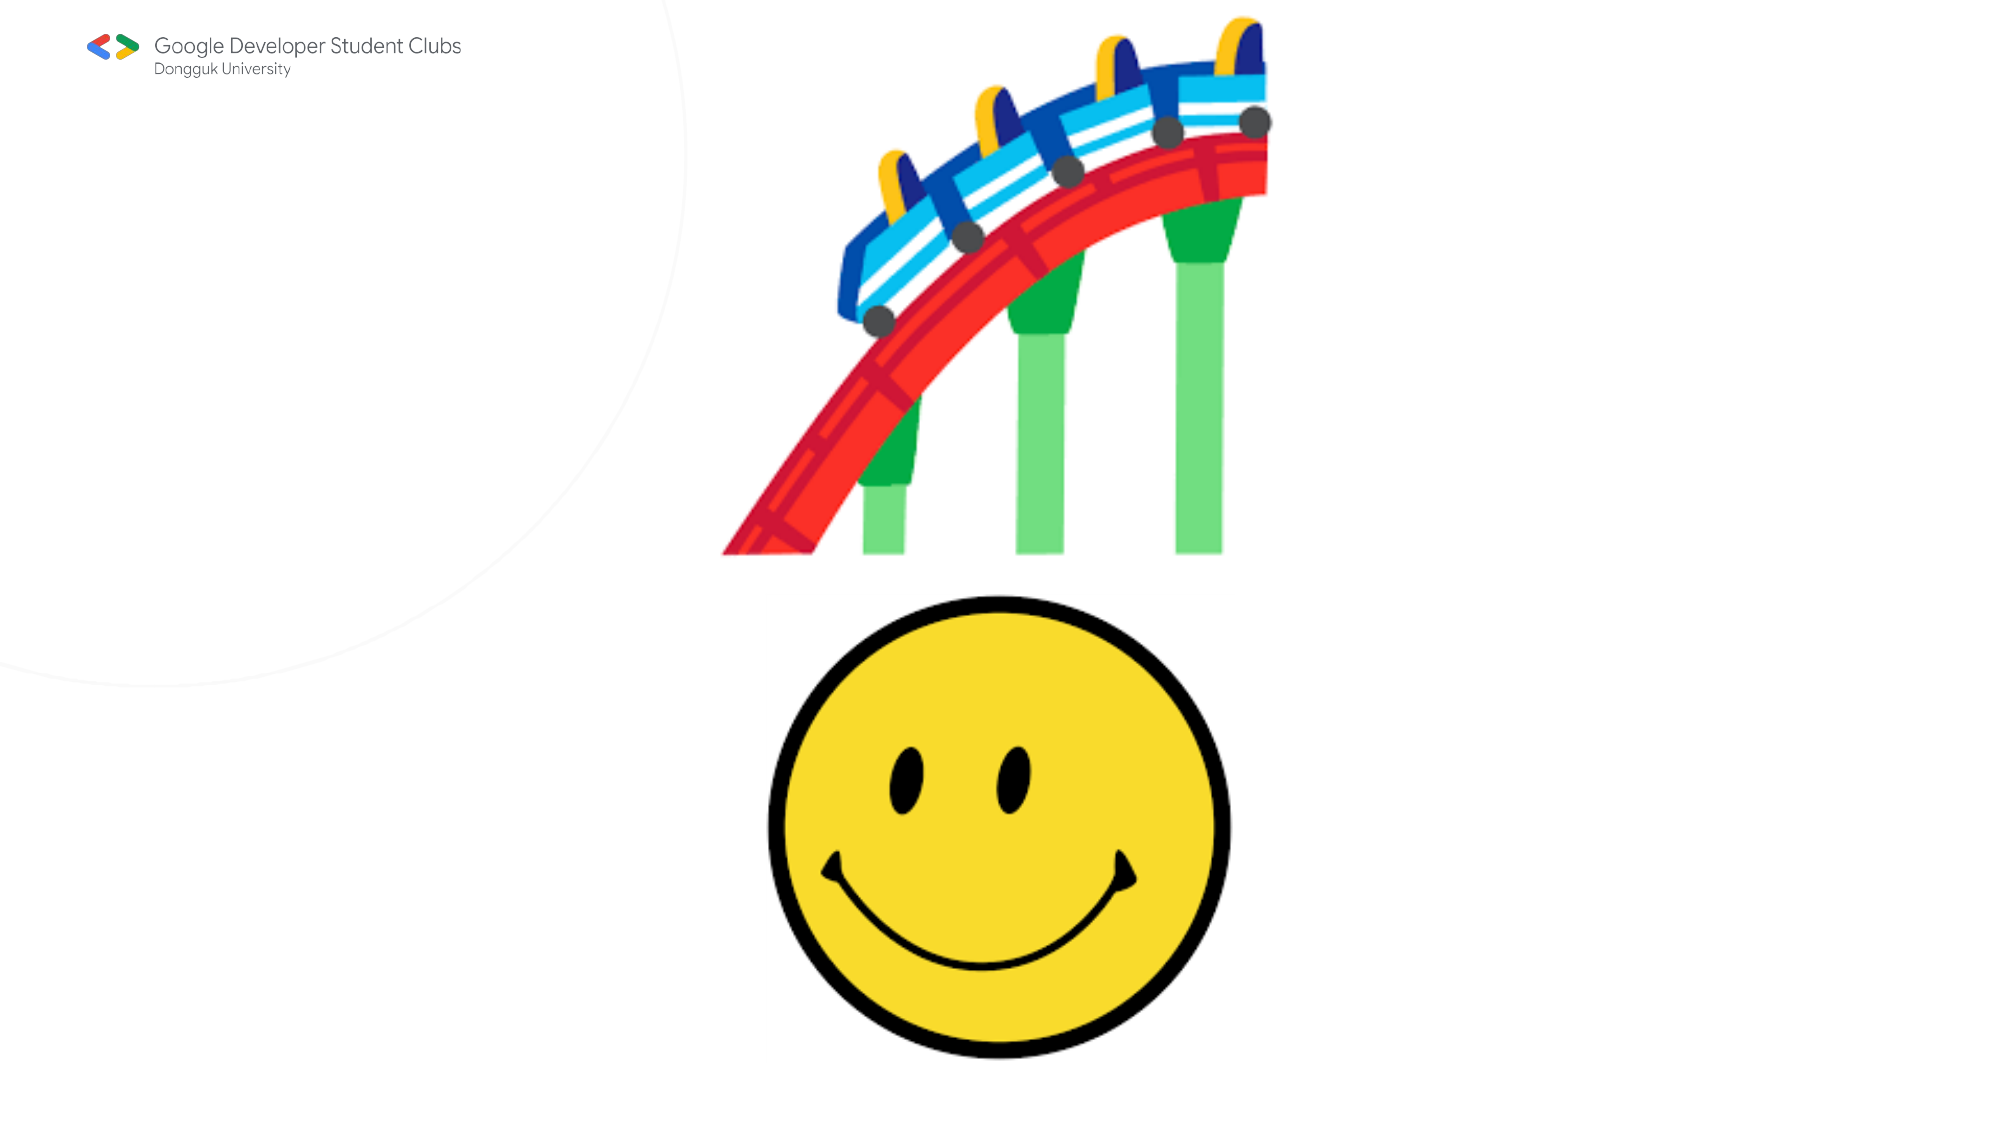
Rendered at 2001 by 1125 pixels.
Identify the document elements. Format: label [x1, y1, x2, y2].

text_box [0, 0, 688, 688]
picture [714, 0, 1286, 571]
picture [765, 593, 1235, 1063]
